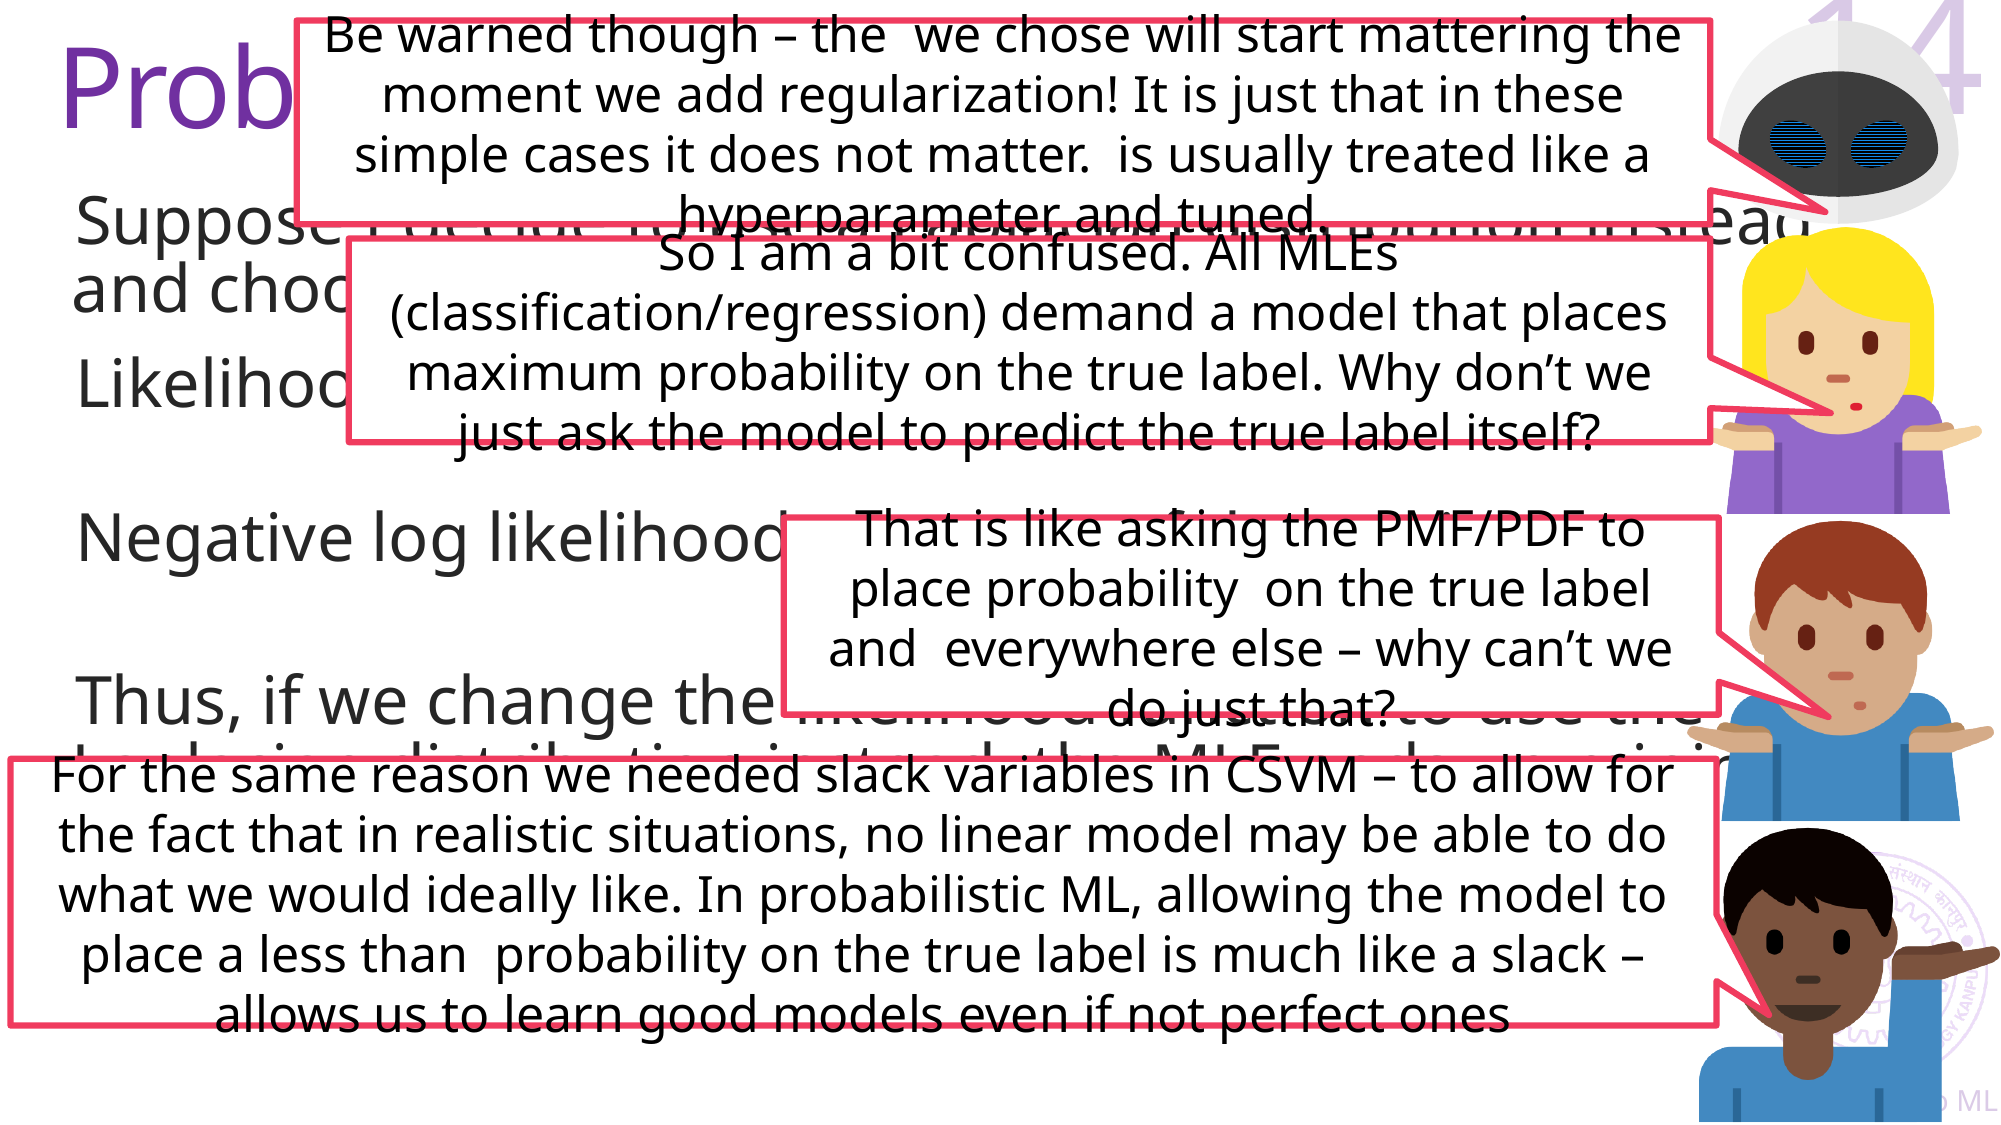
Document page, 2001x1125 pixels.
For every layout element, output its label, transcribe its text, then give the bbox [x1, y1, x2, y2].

slide_number 14 [1520, 6, 2000, 183]
picture [1694, 226, 1982, 514]
title Probabilistic Regression [41, 5, 1945, 183]
text_box So I am a bit confused. All MLEs (classification/regression) demand a model that places maximum probability on the true label. Why don’t we just ask the model to predict the true label itself? [347, 237, 1694, 444]
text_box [1717, 20, 1959, 224]
picture [1687, 517, 2000, 1125]
